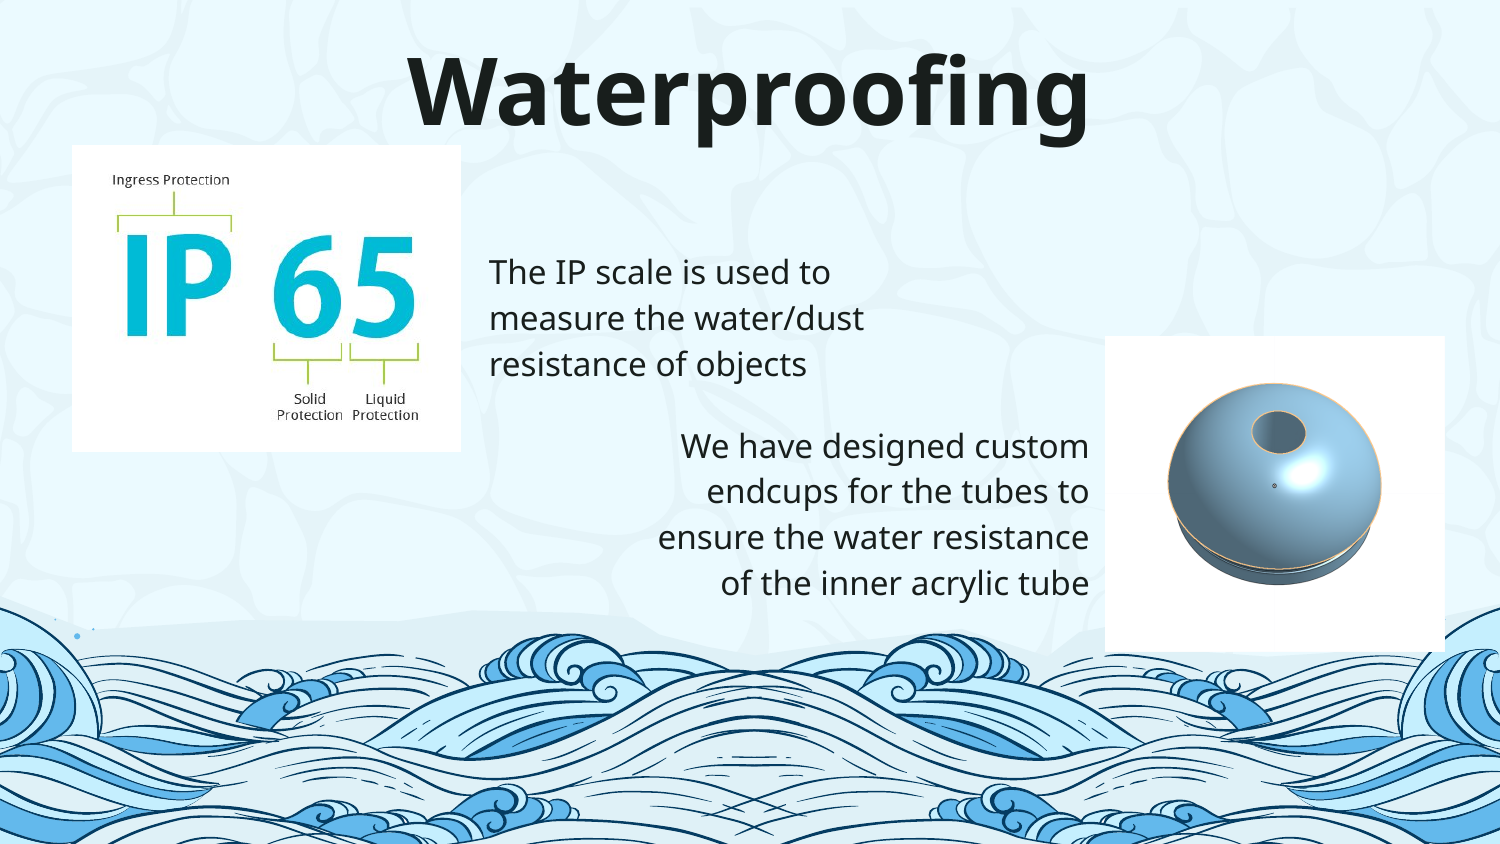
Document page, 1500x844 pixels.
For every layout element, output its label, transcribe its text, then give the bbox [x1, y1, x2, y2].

picture [1105, 336, 1445, 653]
title Waterproofing [118, 0, 1382, 146]
text_box The IP scale is used to measure the water/dust resistance of objects [474, 230, 974, 476]
text_box We have designed custom endcups for the tubes to ensure the water resistance of the inner acrylic tube [605, 403, 1100, 649]
picture [72, 145, 461, 452]
